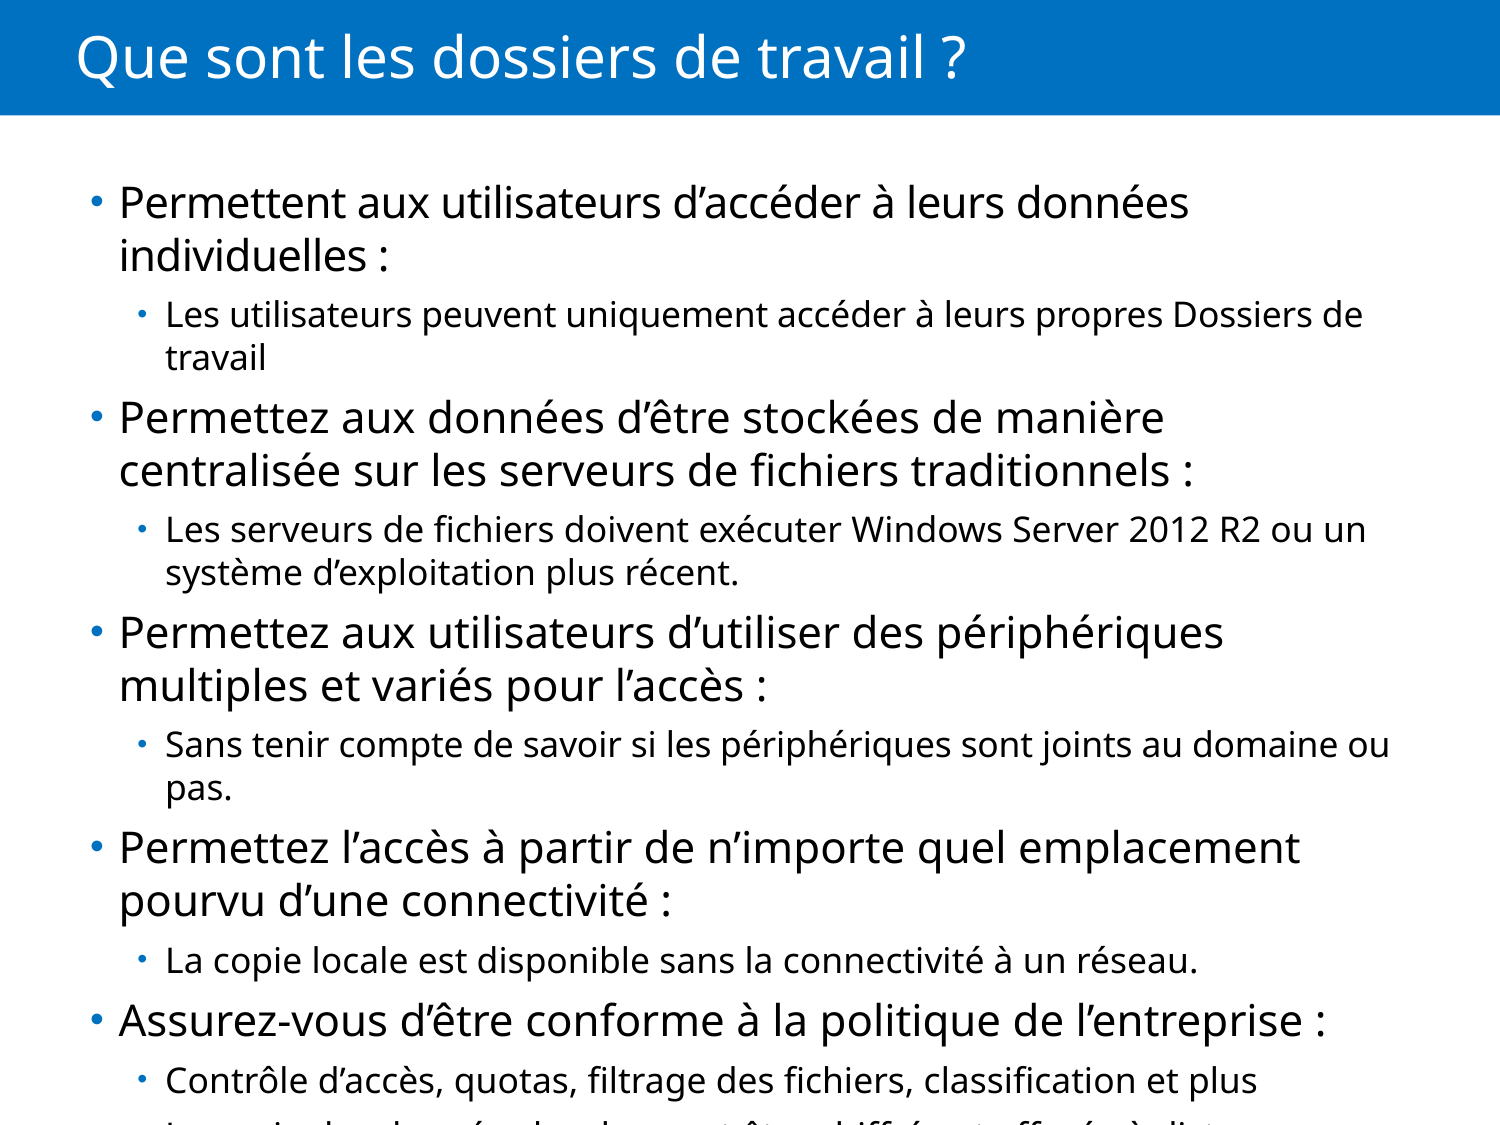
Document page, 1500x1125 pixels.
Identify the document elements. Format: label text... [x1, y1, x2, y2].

title Que sont les dossiers de travail ? [75, 0, 1351, 122]
text_box Permettent aux utilisateurs d’accéder à leurs données individuelles : Les utilisateurs peuvent uniquement accéder à leurs propres Dossiers de travail Permettez aux données d’être stockées de manière centralisée sur les serveurs de fichiers traditionnels : Les serveurs de fichiers doivent exécuter Windows Server 2012 R2 ou un système d’exploitation plus récent. Permettez aux utilisateurs d’utiliser des périphériques multiples et variés pour l’accès : Sans tenir compte de savoir si les périphériques sont joints au domaine ou pas. Permettez l’accès à partir de n’importe quel emplacement pourvu d’une connectivité : La copie locale est disponible sans la connectivité à un réseau. Assurez-vous d’être conforme à la politique de l’entreprise : Contrôle d’accès, quotas, filtrage des fichiers, classification et plus La copie des données locales peut être chiffrée et effacée à distance. [75, 167, 1408, 1012]
